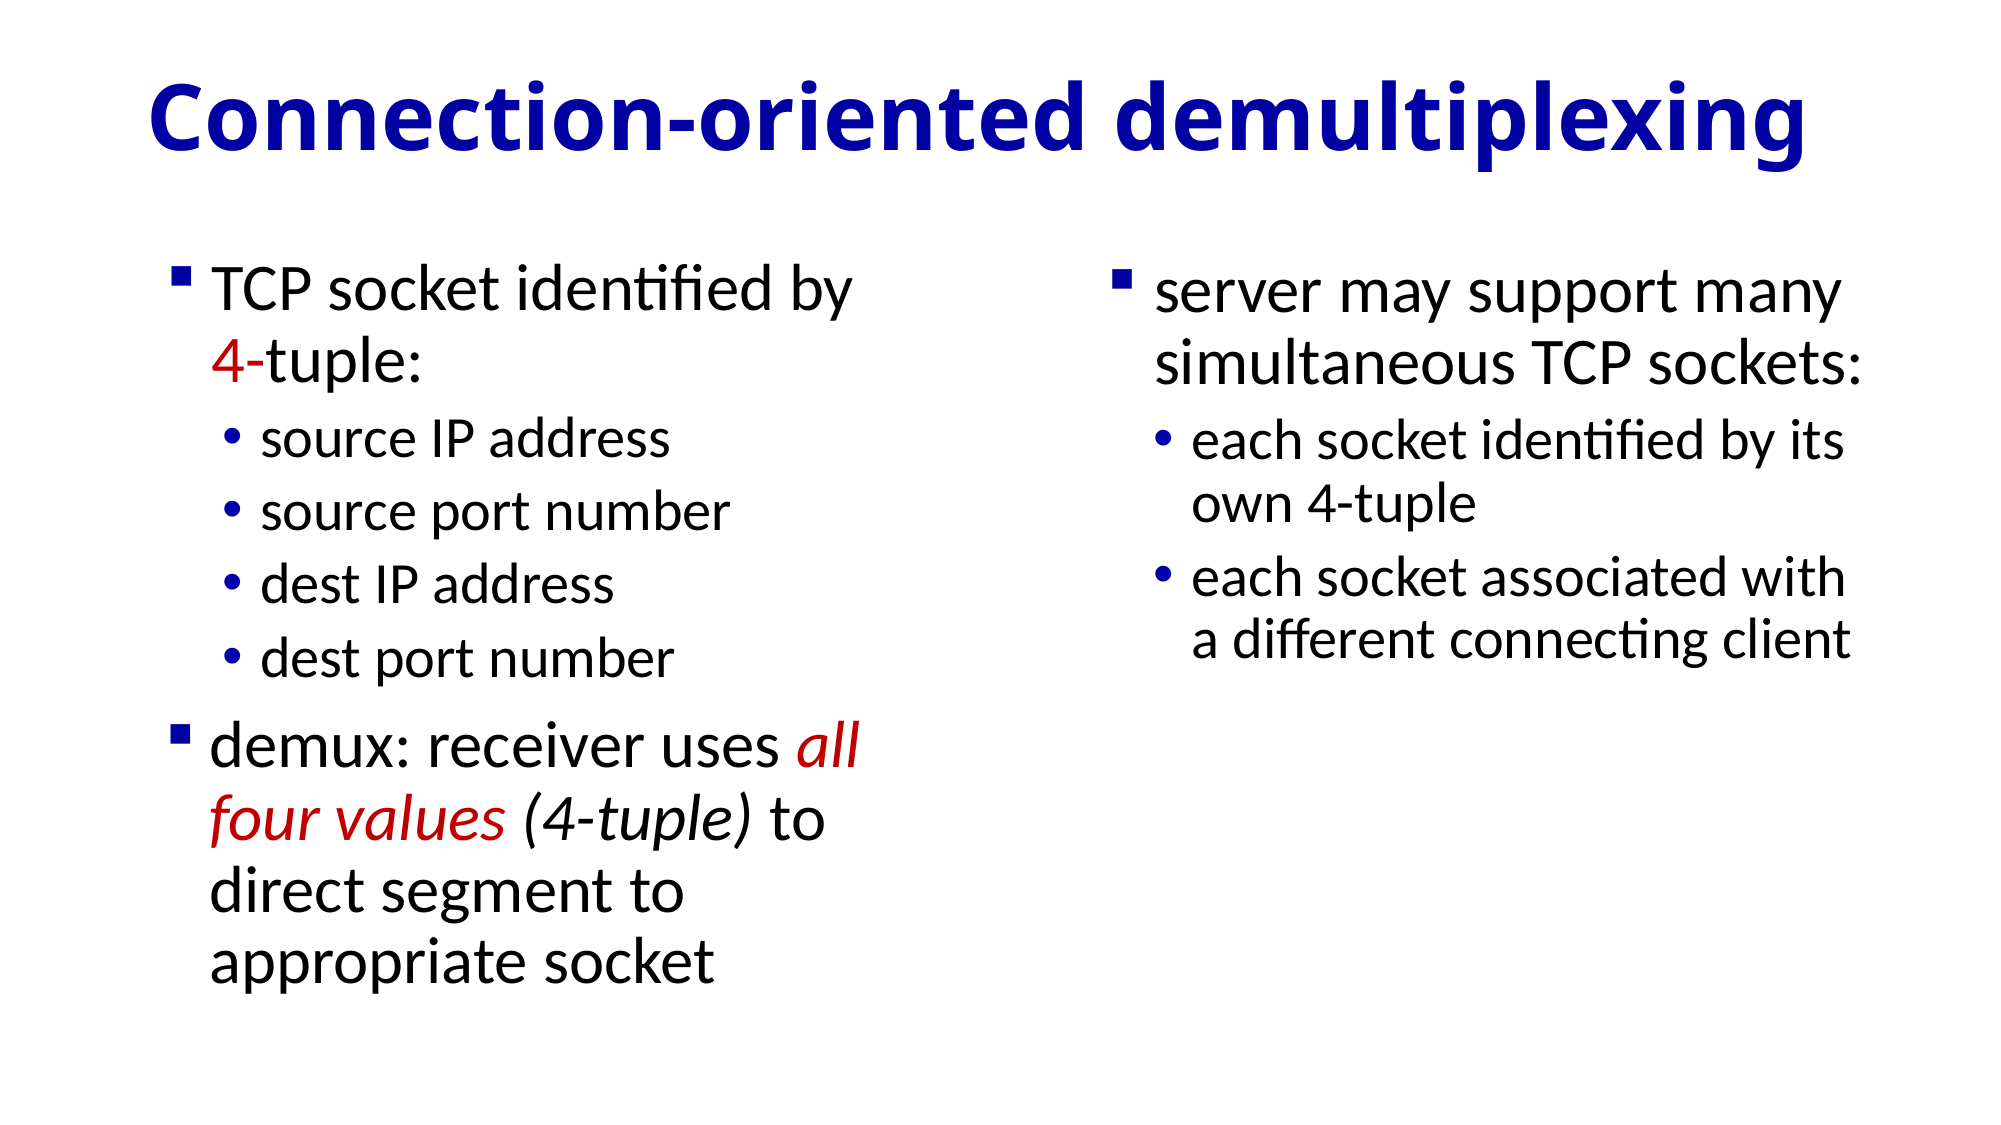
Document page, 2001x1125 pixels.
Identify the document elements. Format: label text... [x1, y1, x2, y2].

text_box TCP socket identified by 4-tuple: source IP address source port number dest IP address dest port number [130, 245, 914, 728]
text_box server may support many simultaneous TCP sockets: each socket identified by its own 4-tuple each socket associated with a different connecting client [1062, 247, 1889, 1064]
text_box demux: receiver uses all four values (4-tuple) to direct segment to appropriate socket [128, 702, 912, 1069]
title Connection-oriented demultiplexing [131, 47, 1952, 195]
